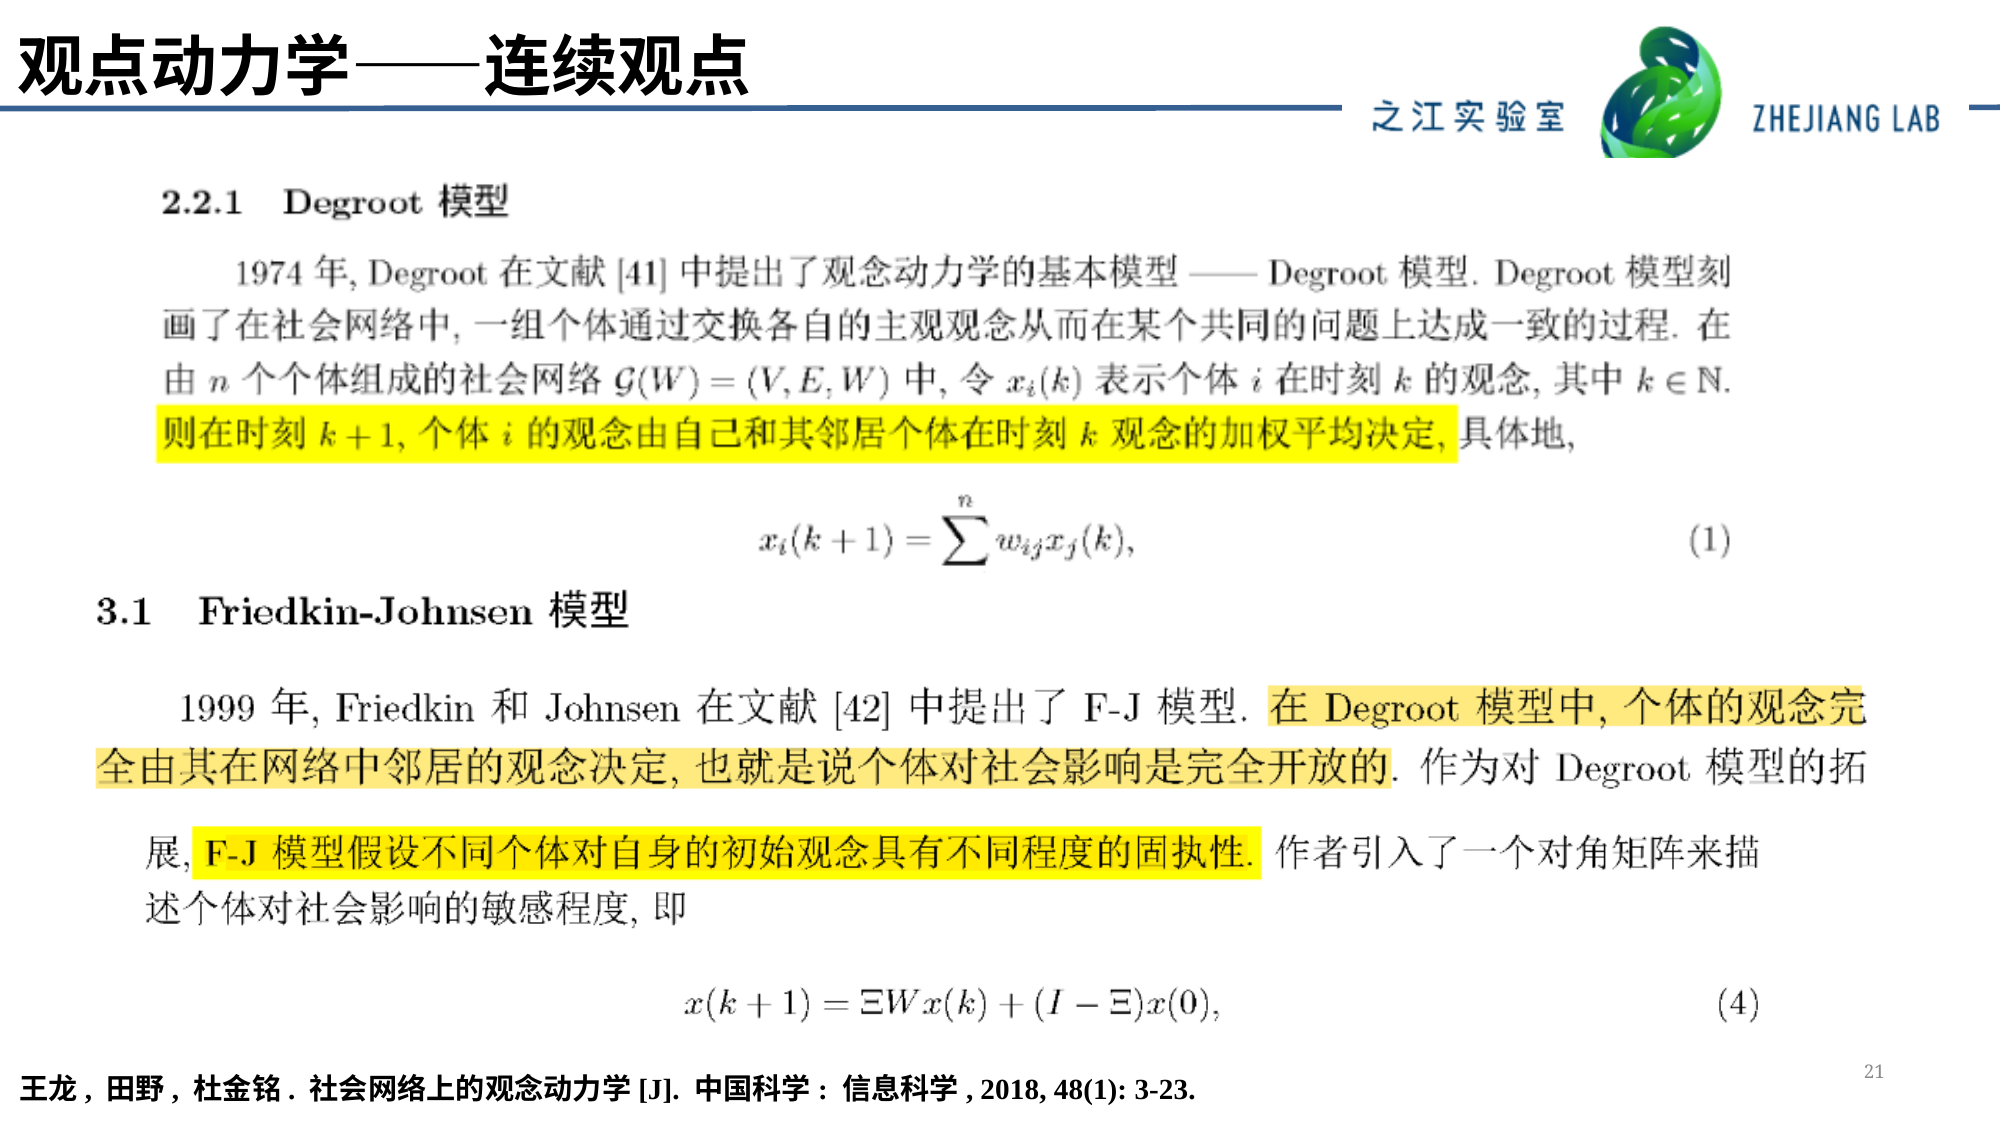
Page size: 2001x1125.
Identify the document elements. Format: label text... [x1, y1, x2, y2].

picture [17, 22, 1969, 1060]
slide_number 21 [1818, 1042, 1900, 1103]
text_box 观点动力学——连续观点 [2, 0, 1754, 116]
text_box 王龙, 田野, 杜金铭. 社会网络上的观念动力学[J]. 中国科学: 信息科学, 2018, 48(1): 3-23. [19, 1068, 1881, 1106]
